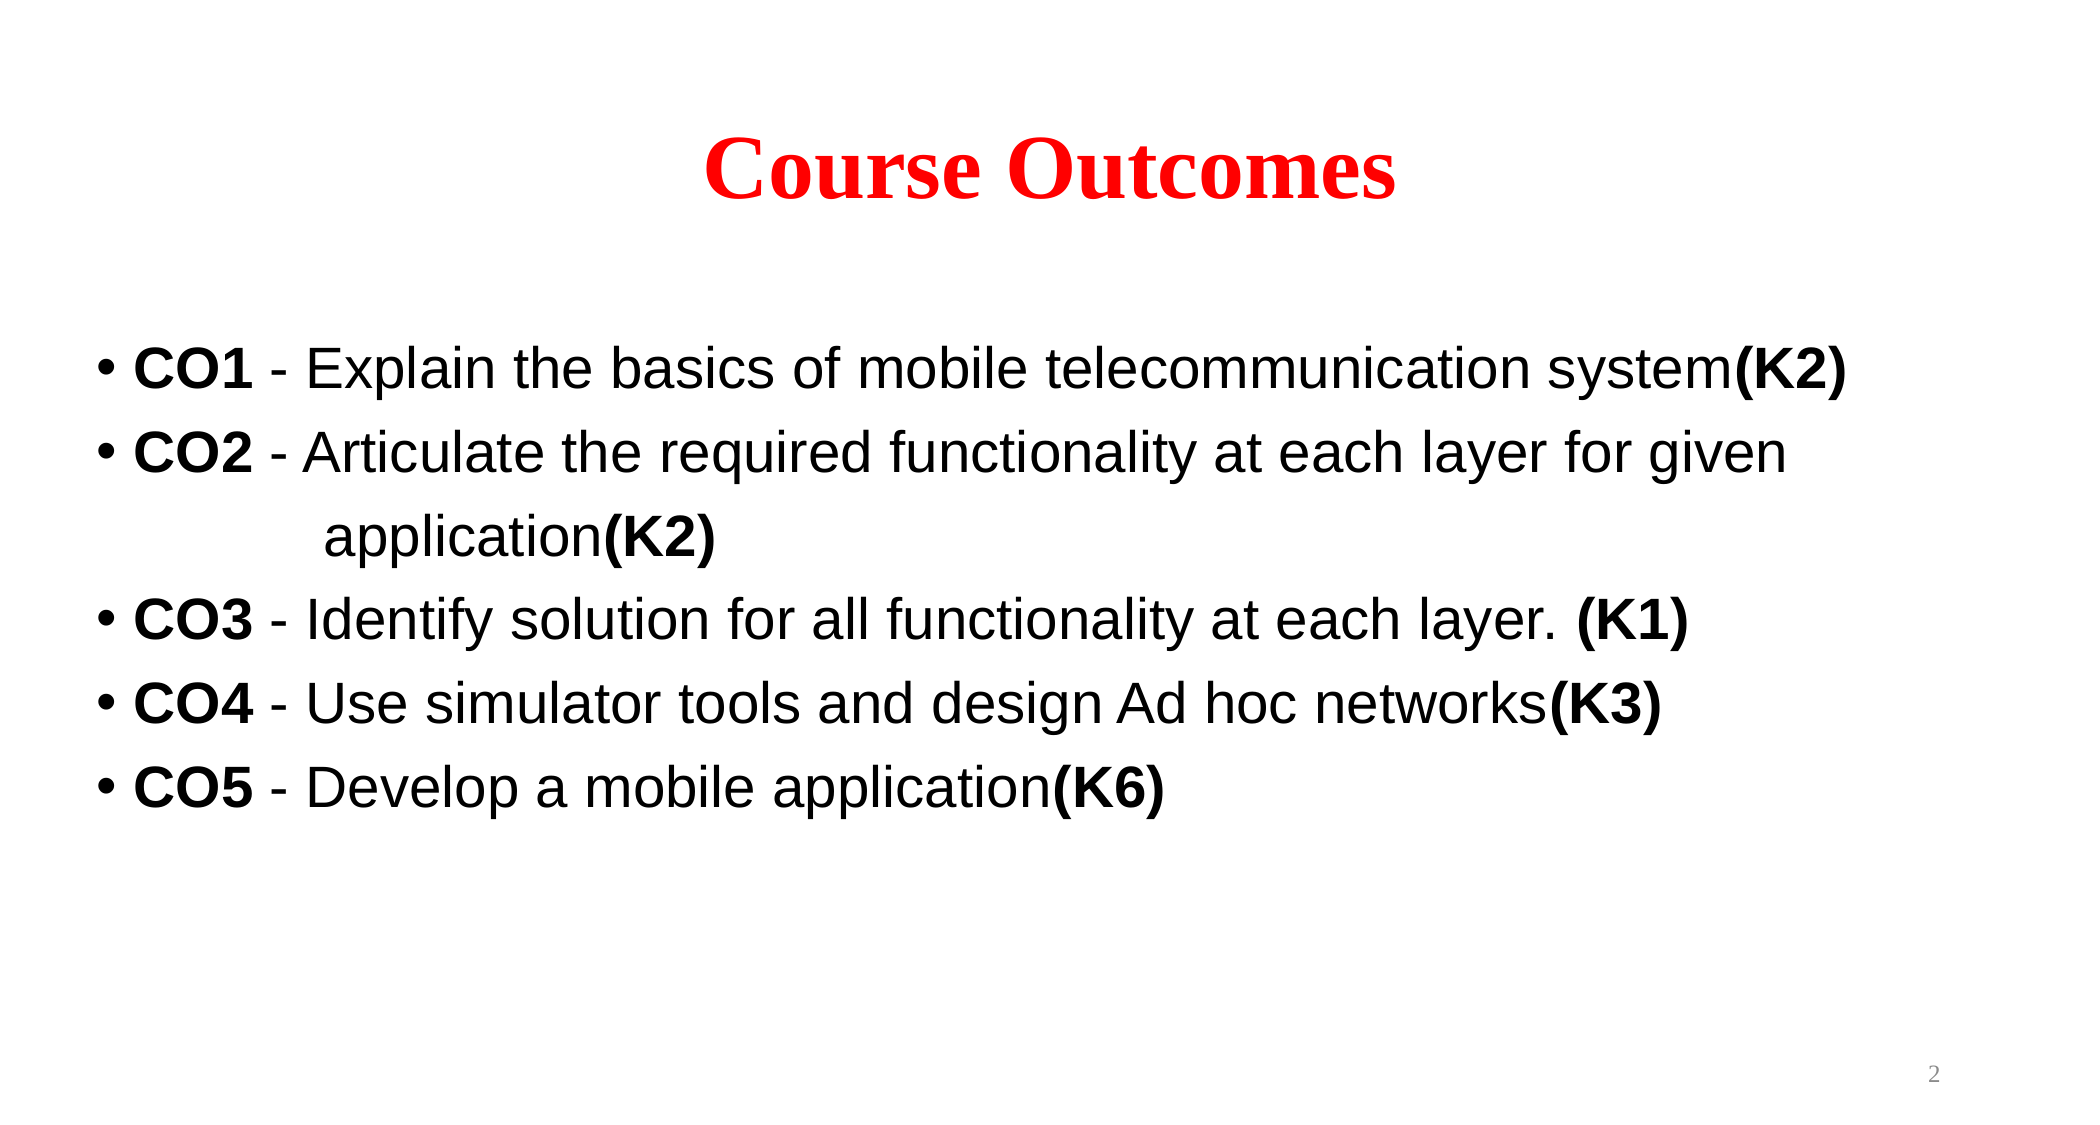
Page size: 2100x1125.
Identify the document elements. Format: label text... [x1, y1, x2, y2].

title Course Outcomes [144, 59, 1956, 240]
slide_number 2 [1483, 1042, 1956, 1103]
list CO1 - Explain the basics of mobile telecommunication system(K2) CO2 - Articulate the required functionality at each layer for given application(K2) CO3 - Identify solution for all functionality at each layer. (K1) CO4 - Use simulator tools and design Ad hoc networks(K3) CO5 - Develop a mobile application(K6) [81, 240, 2051, 1014]
